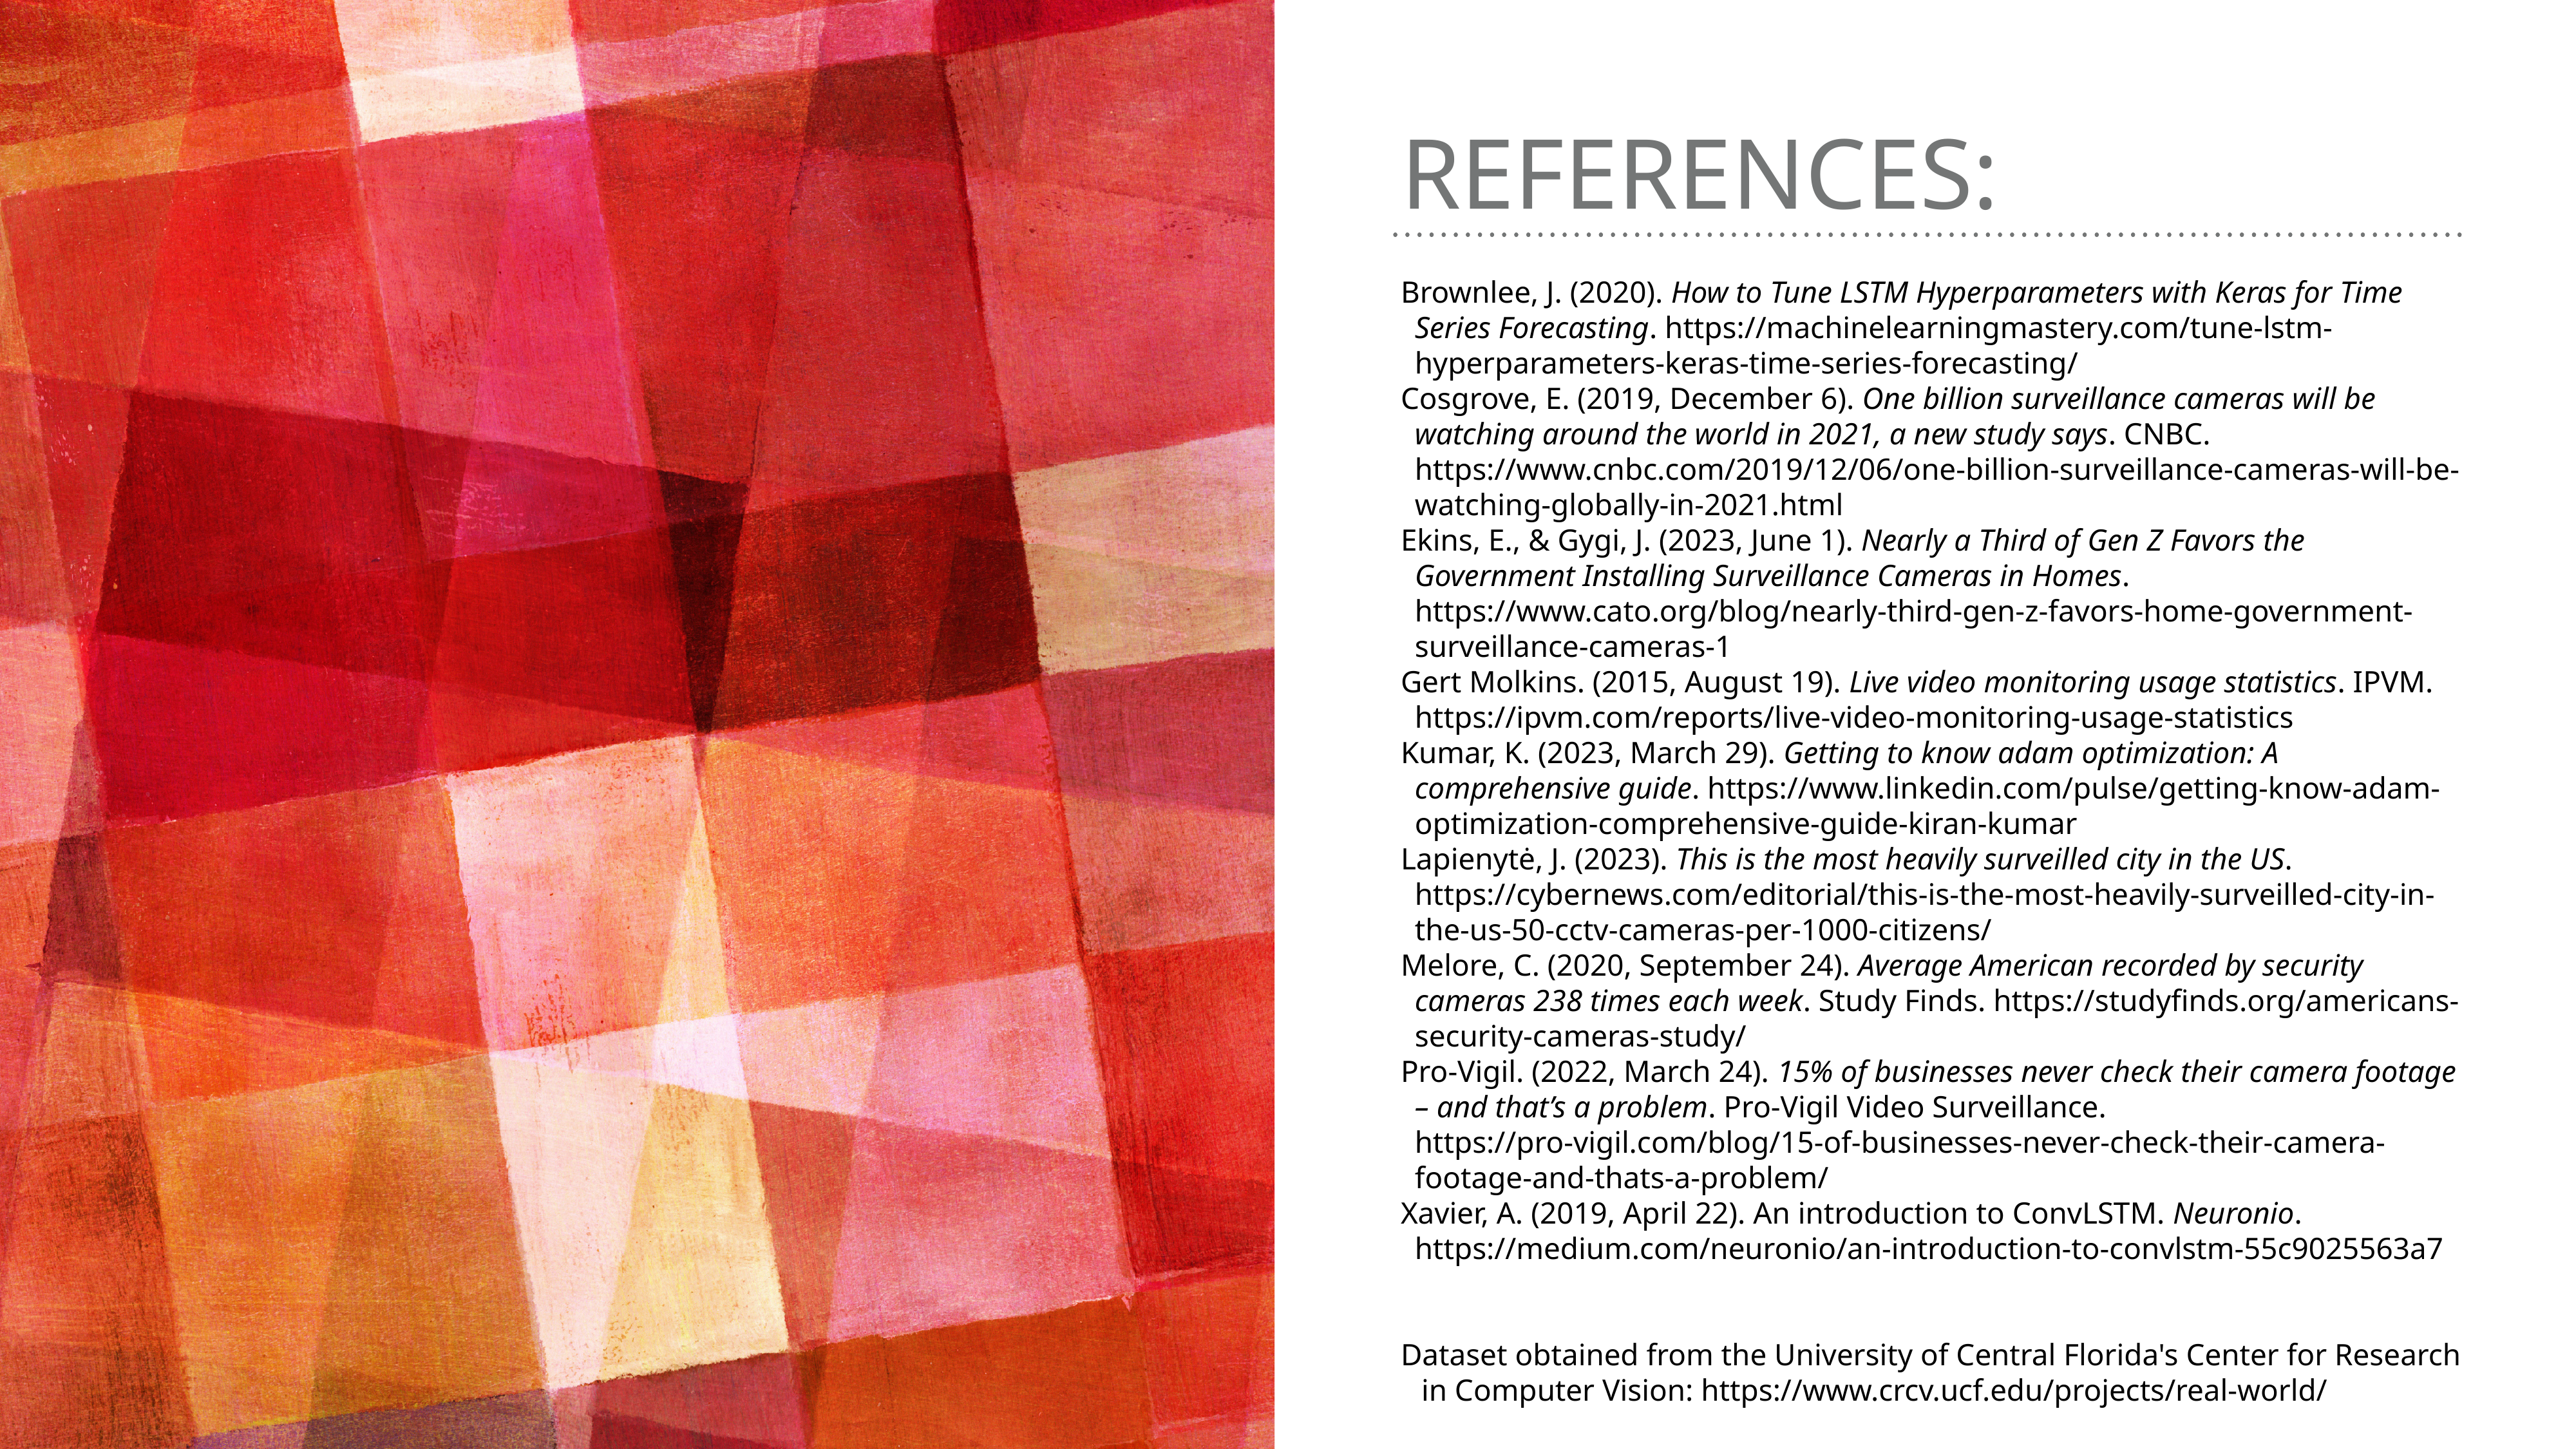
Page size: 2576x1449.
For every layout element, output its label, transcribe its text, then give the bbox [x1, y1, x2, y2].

list Brownlee, J. (2020). How to Tune LSTM Hyperparameters with Keras for Time Series Forecasting. https://machinelearningmastery.com/tune-lstm-hyperparameters-keras-time-series-forecasting/ Cosgrove, E. (2019, December 6). One billion surveillance cameras will be watching around the world in 2021, a new study says. CNBC. https://www.cnbc.com/2019/12/06/one-billion-surveillance-cameras-will-be-watching-globally-in-2021.html Ekins, E., & Gygi, J. (2023, June 1). Nearly a Third of Gen Z Favors the Government Installing Surveillance Cameras in Homes. https://www.cato.org/blog/nearly-third-gen-z-favors-home-government-surveillance-cameras-1 Gert Molkins. (2015, August 19). Live video monitoring usage statistics. IPVM. https://ipvm.com/reports/live-video-monitoring-usage-statistics Kumar, K. (2023, March 29). Getting to know adam optimization: A comprehensive guide. https://www.linkedin.com/pulse/getting-know-adam-optimization-comprehensive-guide-kiran-kumar Lapienytė, J. (2023). This is the most heavily surveilled city in the US. https://cybernews.com/editorial/this-is-the-most-heavily-surveilled-city-in-the-us-50-cctv-cameras-per-1000-citizens/ Melore, C. (2020, September 24). Average American recorded by security cameras 238 times each week. Study Finds. https://studyfinds.org/americans-security-cameras-study/ Pro-Vigil. (2022, March 24). 15% of businesses never check their camera footage – and that’s a problem. Pro-Vigil Video Surveillance. https://pro-vigil.com/blog/15-of-businesses-never-check-their-camera-footage-and-thats-a-problem/ Xavier, A. (2019, April 22). An introduction to ConvLSTM. Neuronio. https://medium.com/neuronio/an-introduction-to-convlstm-55c9025563a7 Dataset obtained from the University of Central Florida's Center for Research in Computer Vision: https://www.crcv.ucf.edu/projects/real-world/ [1395, 268, 2469, 1342]
picture [0, 0, 1275, 1449]
title References: [1395, 107, 2469, 215]
